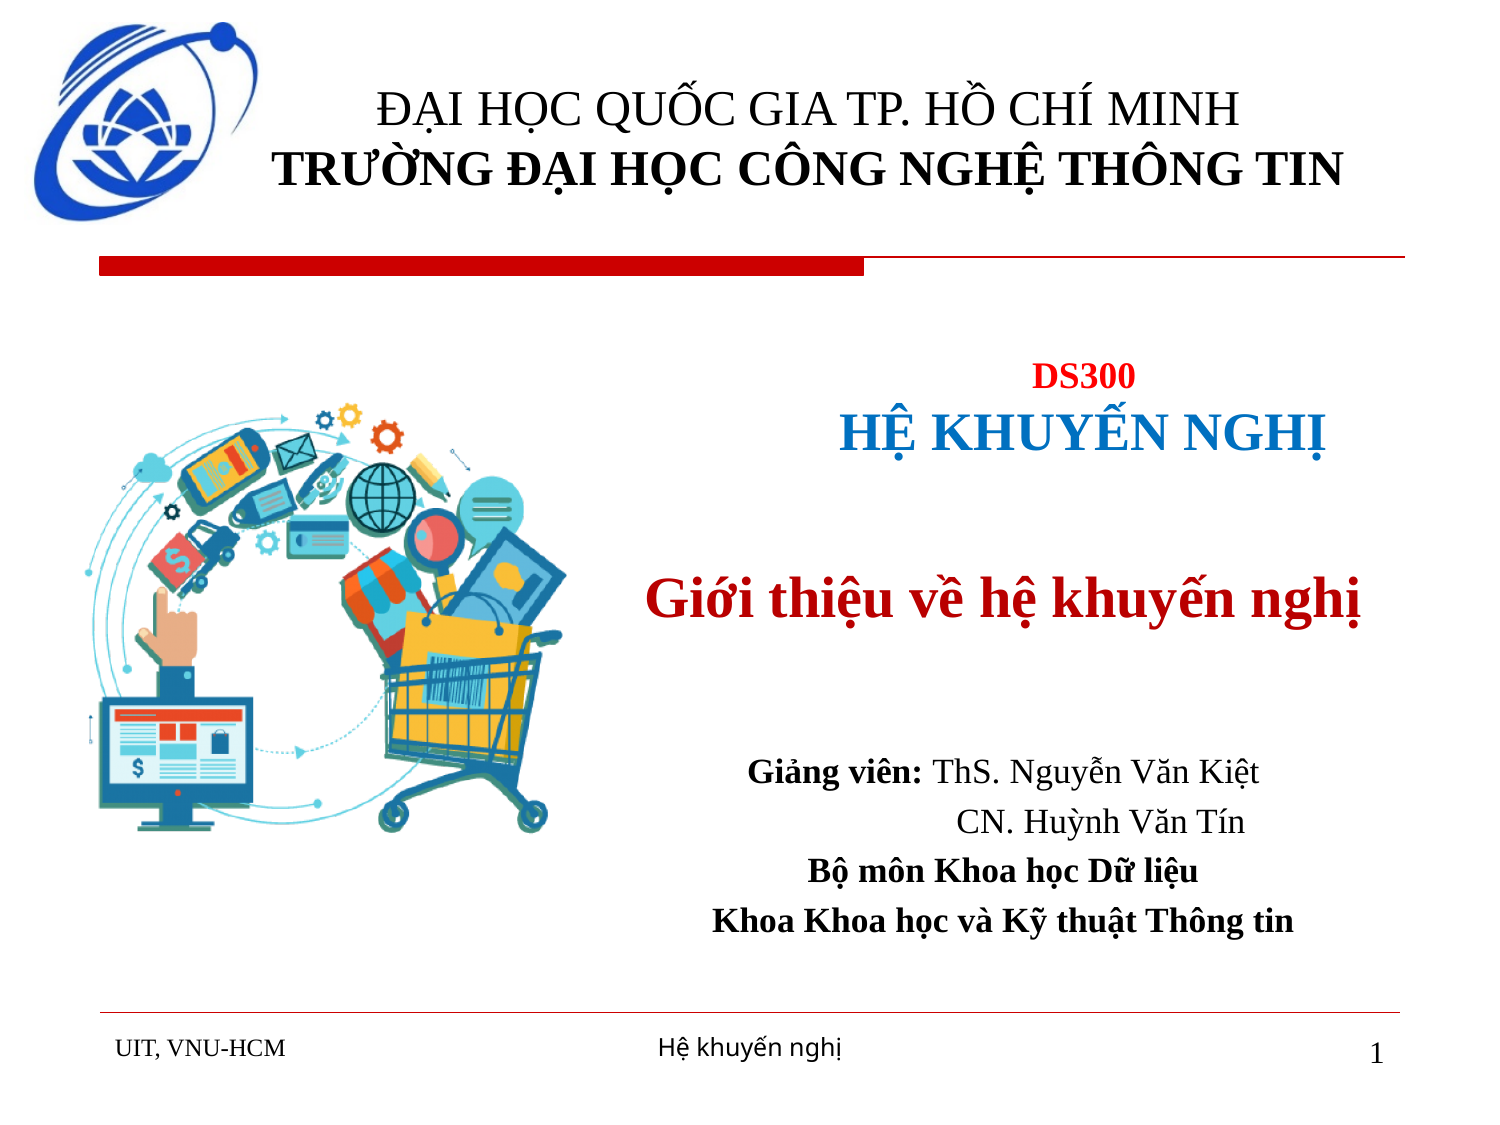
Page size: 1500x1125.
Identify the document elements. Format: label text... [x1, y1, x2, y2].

title ĐẠI HỌC QUỐC GIA TP. HỒ CHÍ MINH TRƯỜNG ĐẠI HỌC CÔNG NGHỆ THÔNG TIN [267, 46, 1373, 204]
text_box UIT, VNU-HCM [99, 1024, 425, 1103]
picture [0, 374, 733, 875]
text_box DS300 HỆ KHUYẾN NGHỊ [808, 343, 1360, 469]
picture [23, 22, 263, 226]
text_box Hệ khuyến nghị [512, 1024, 988, 1103]
text_box ‹#› [1074, 1024, 1400, 1103]
text_box Giới thiệu về hệ khuyến nghị [737, 551, 1381, 637]
text_box Giảng viên: ThS. Nguyễn Văn Kiệt CN. Huỳnh Văn Tín Bộ môn Khoa học Dữ liệu Khoa Khoa học và Kỹ thuật Thông tin [647, 740, 1360, 979]
